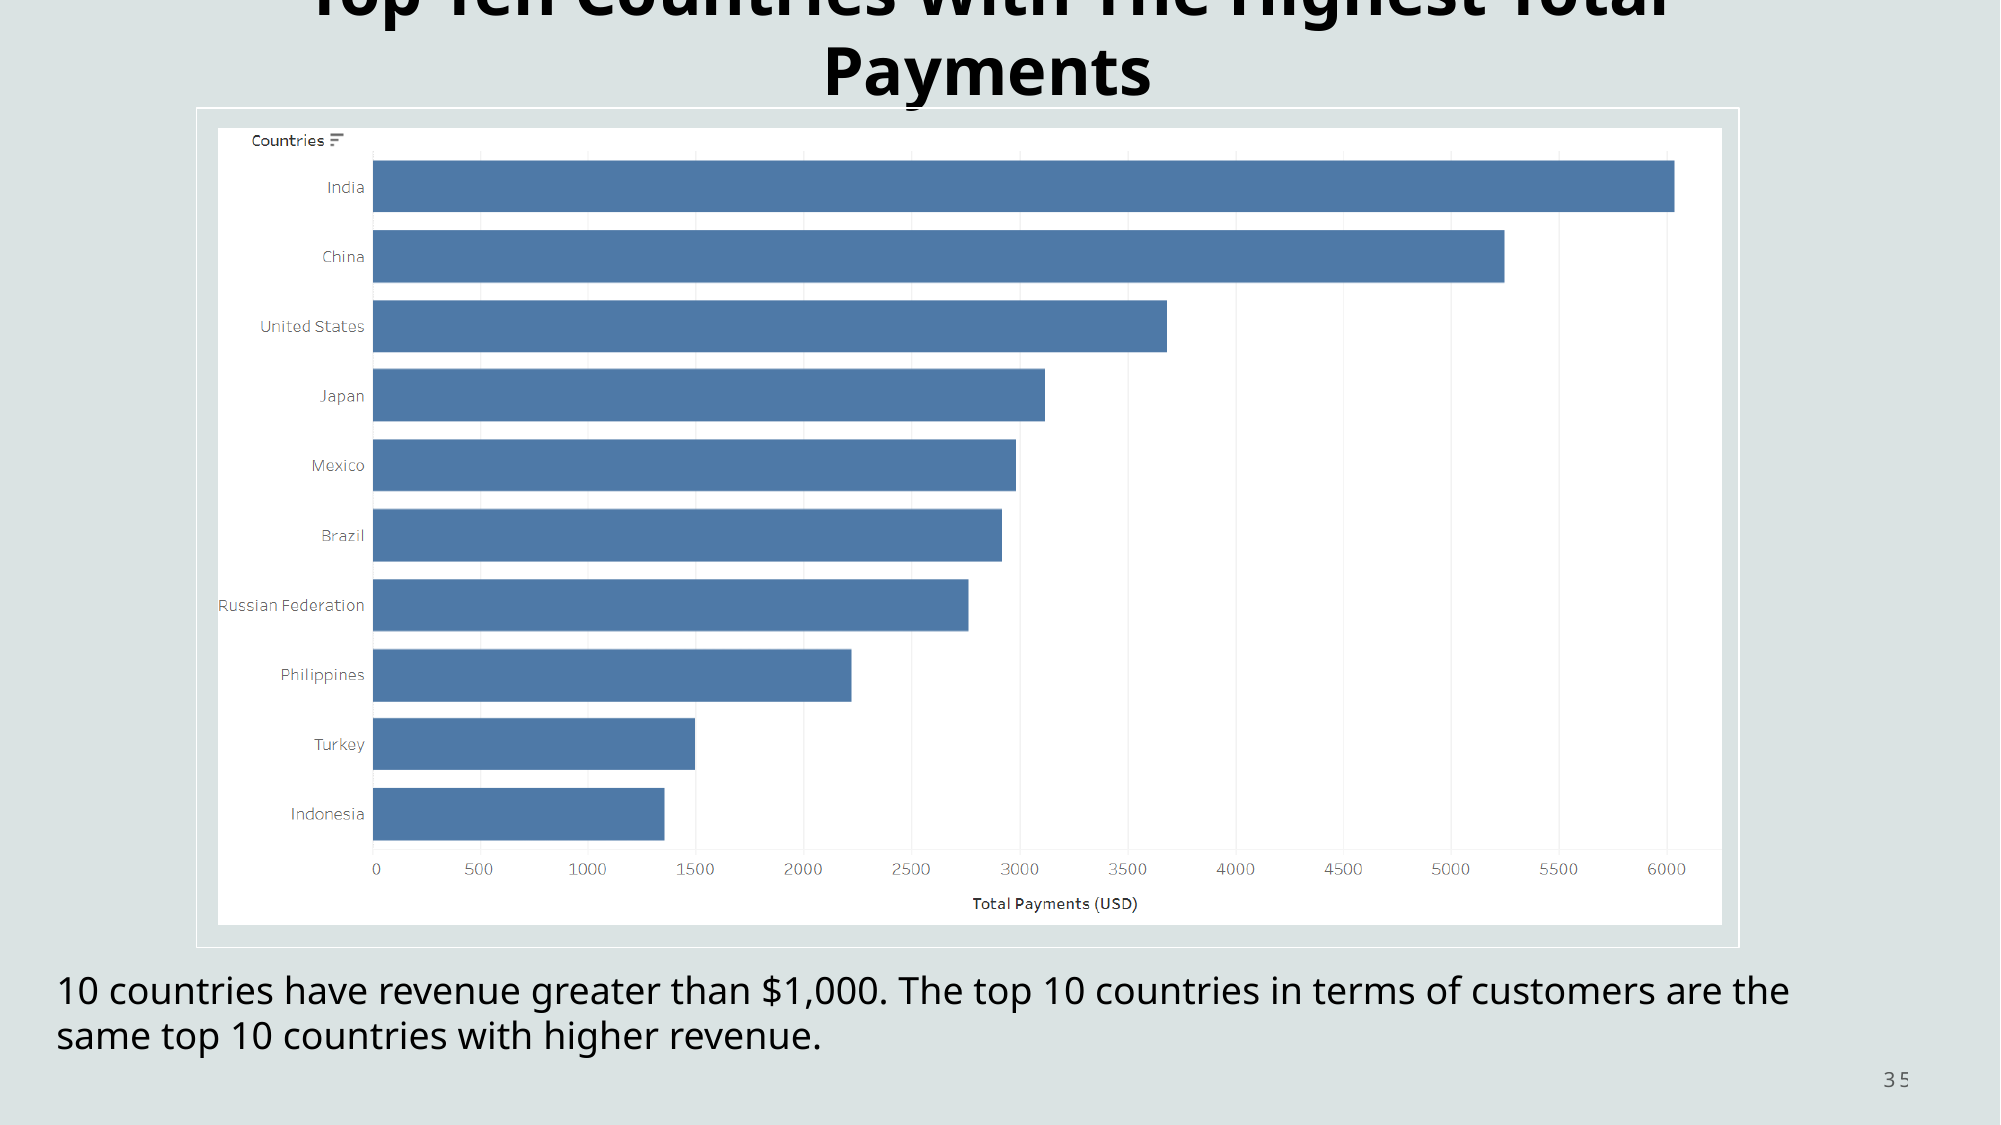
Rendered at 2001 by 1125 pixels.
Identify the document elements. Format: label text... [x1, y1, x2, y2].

slide_number 35 [1637, 1042, 1927, 1119]
title Top Ten Countries With The Highest Total Payments [150, 10, 1826, 117]
text_box [196, 107, 1740, 948]
text_box 10 countries have revenue greater than $1,000. The top 10 countries in terms of customers are the same top 10 countries with higher revenue. [41, 959, 1895, 1065]
picture [218, 128, 1723, 926]
